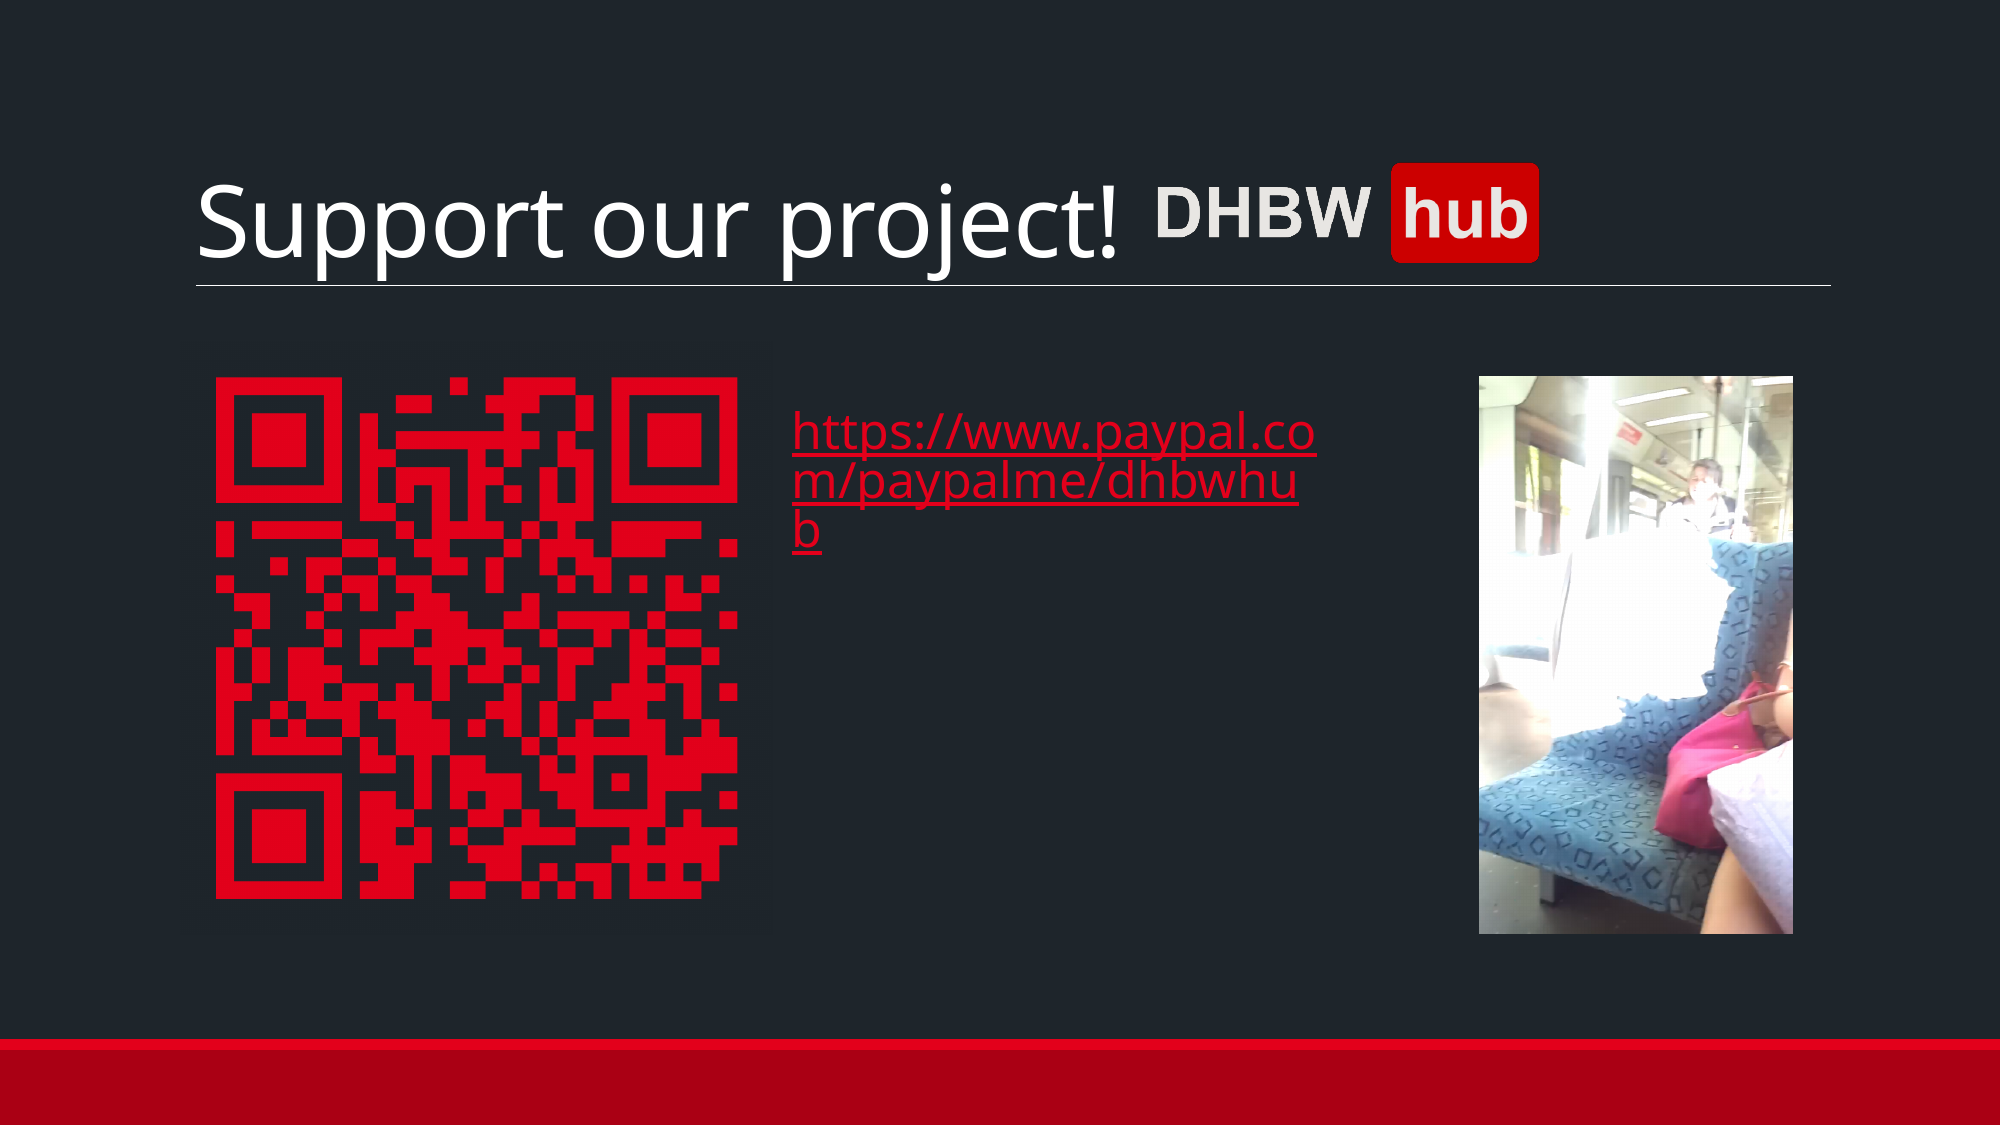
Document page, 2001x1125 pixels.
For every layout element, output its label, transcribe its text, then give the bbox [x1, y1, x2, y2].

picture [179, 341, 774, 936]
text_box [1478, 375, 1794, 936]
text_box https://www.paypal.com/paypalme/dhbwhub [782, 376, 1340, 594]
title Support our project! [180, 47, 1830, 285]
picture [1147, 155, 1552, 267]
